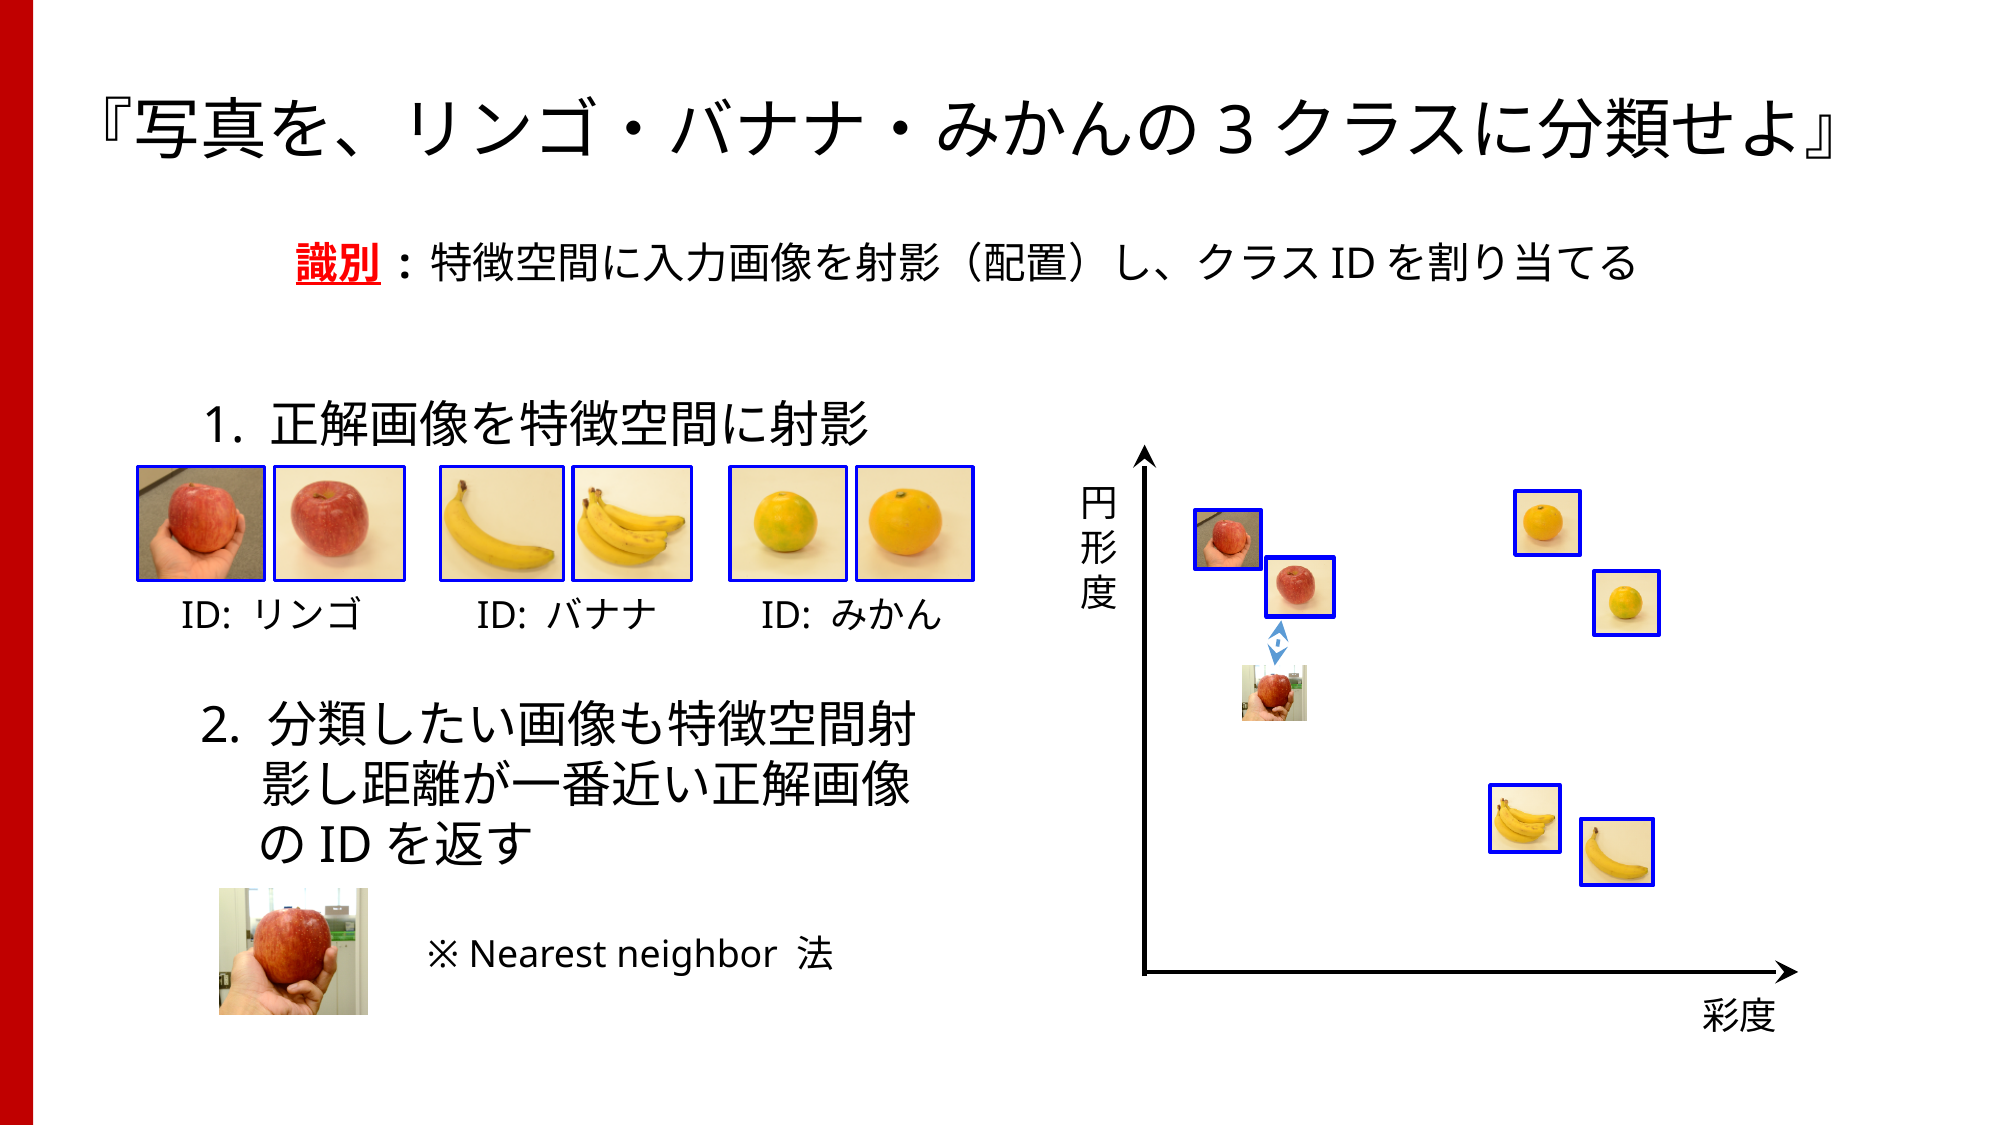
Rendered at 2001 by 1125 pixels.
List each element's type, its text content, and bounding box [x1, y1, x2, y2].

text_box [1492, 787, 1652, 884]
text_box ID: リンゴ [166, 583, 378, 644]
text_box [138, 468, 972, 579]
picture [219, 888, 368, 1015]
text_box 2. 分類したい画像も特徴空間射 影し距離が一番近い正解画像 のIDを返す [185, 684, 978, 880]
text_box ID: バナナ [462, 583, 674, 644]
text_box 『写真を、リンゴ・バナナ・みかんの3クラスに分類せよ』 [28, 79, 1910, 190]
picture [1242, 665, 1307, 721]
text_box ID: みかん [746, 583, 958, 644]
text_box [1197, 512, 1332, 615]
text_box 彩度 [1687, 984, 1792, 1045]
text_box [1274, 620, 1282, 666]
list 識別 : 特徴空間に入力画像を射影（配置）し、クラスIDを割り当てる [280, 234, 1818, 329]
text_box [1144, 444, 1799, 977]
text_box 円 形 度 [1065, 471, 1134, 621]
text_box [1517, 493, 1657, 633]
text_box 1. 正解画像を特徴空間に射影 [188, 384, 885, 460]
text_box ※ Nearest neighbor 法 [412, 922, 850, 983]
